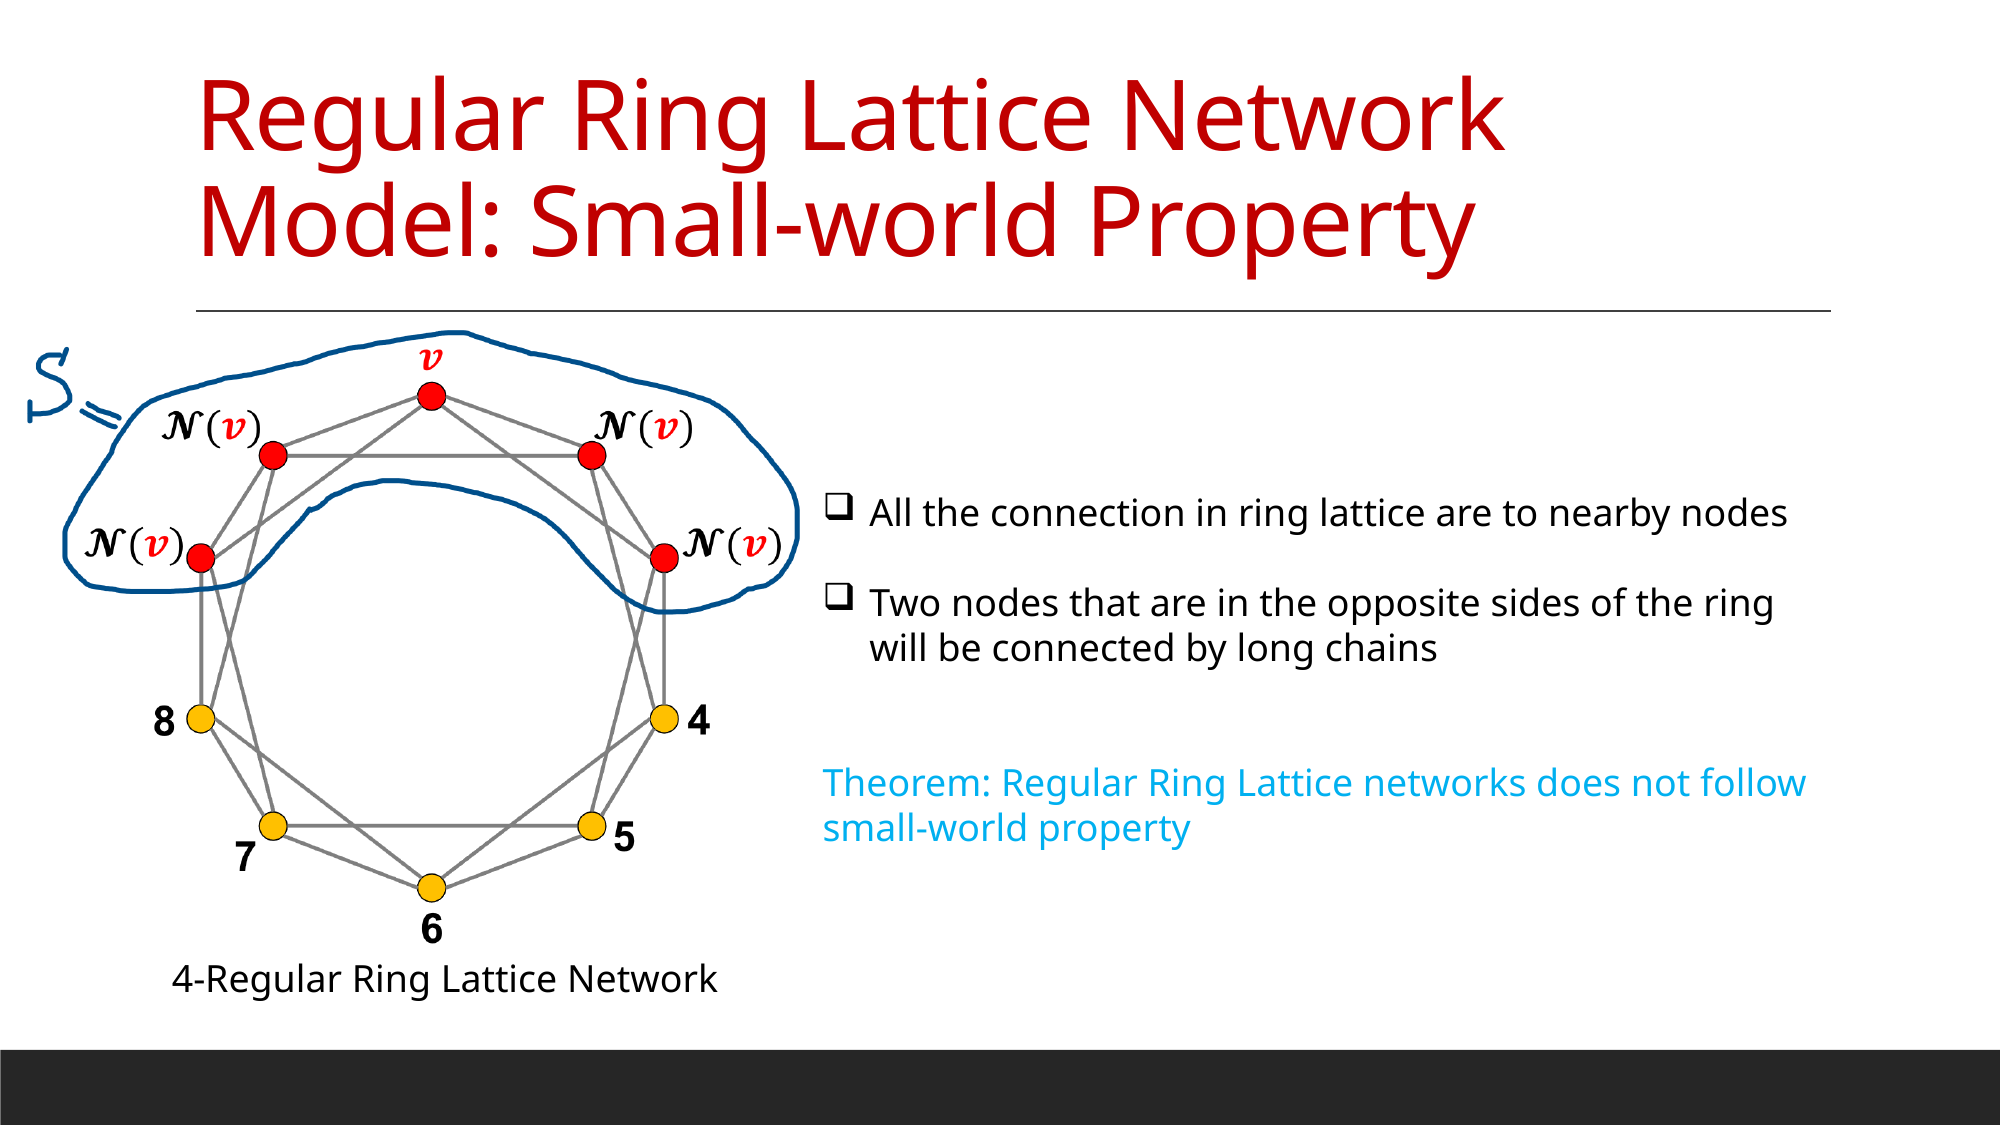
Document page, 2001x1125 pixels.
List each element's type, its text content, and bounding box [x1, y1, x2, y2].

title Regular Ring Lattice Network Model: Small-world Property [180, 47, 1830, 285]
text_box All the connection in ring lattice are to nearby nodes Two nodes that are in the opposite sides of the ring will be connected by long chains Theorem: Regular Ring Lattice networks does not follow small-world property [817, 482, 1843, 857]
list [23, 325, 809, 949]
text_box 4-Regular Ring Lattice Network [82, 957, 808, 1008]
